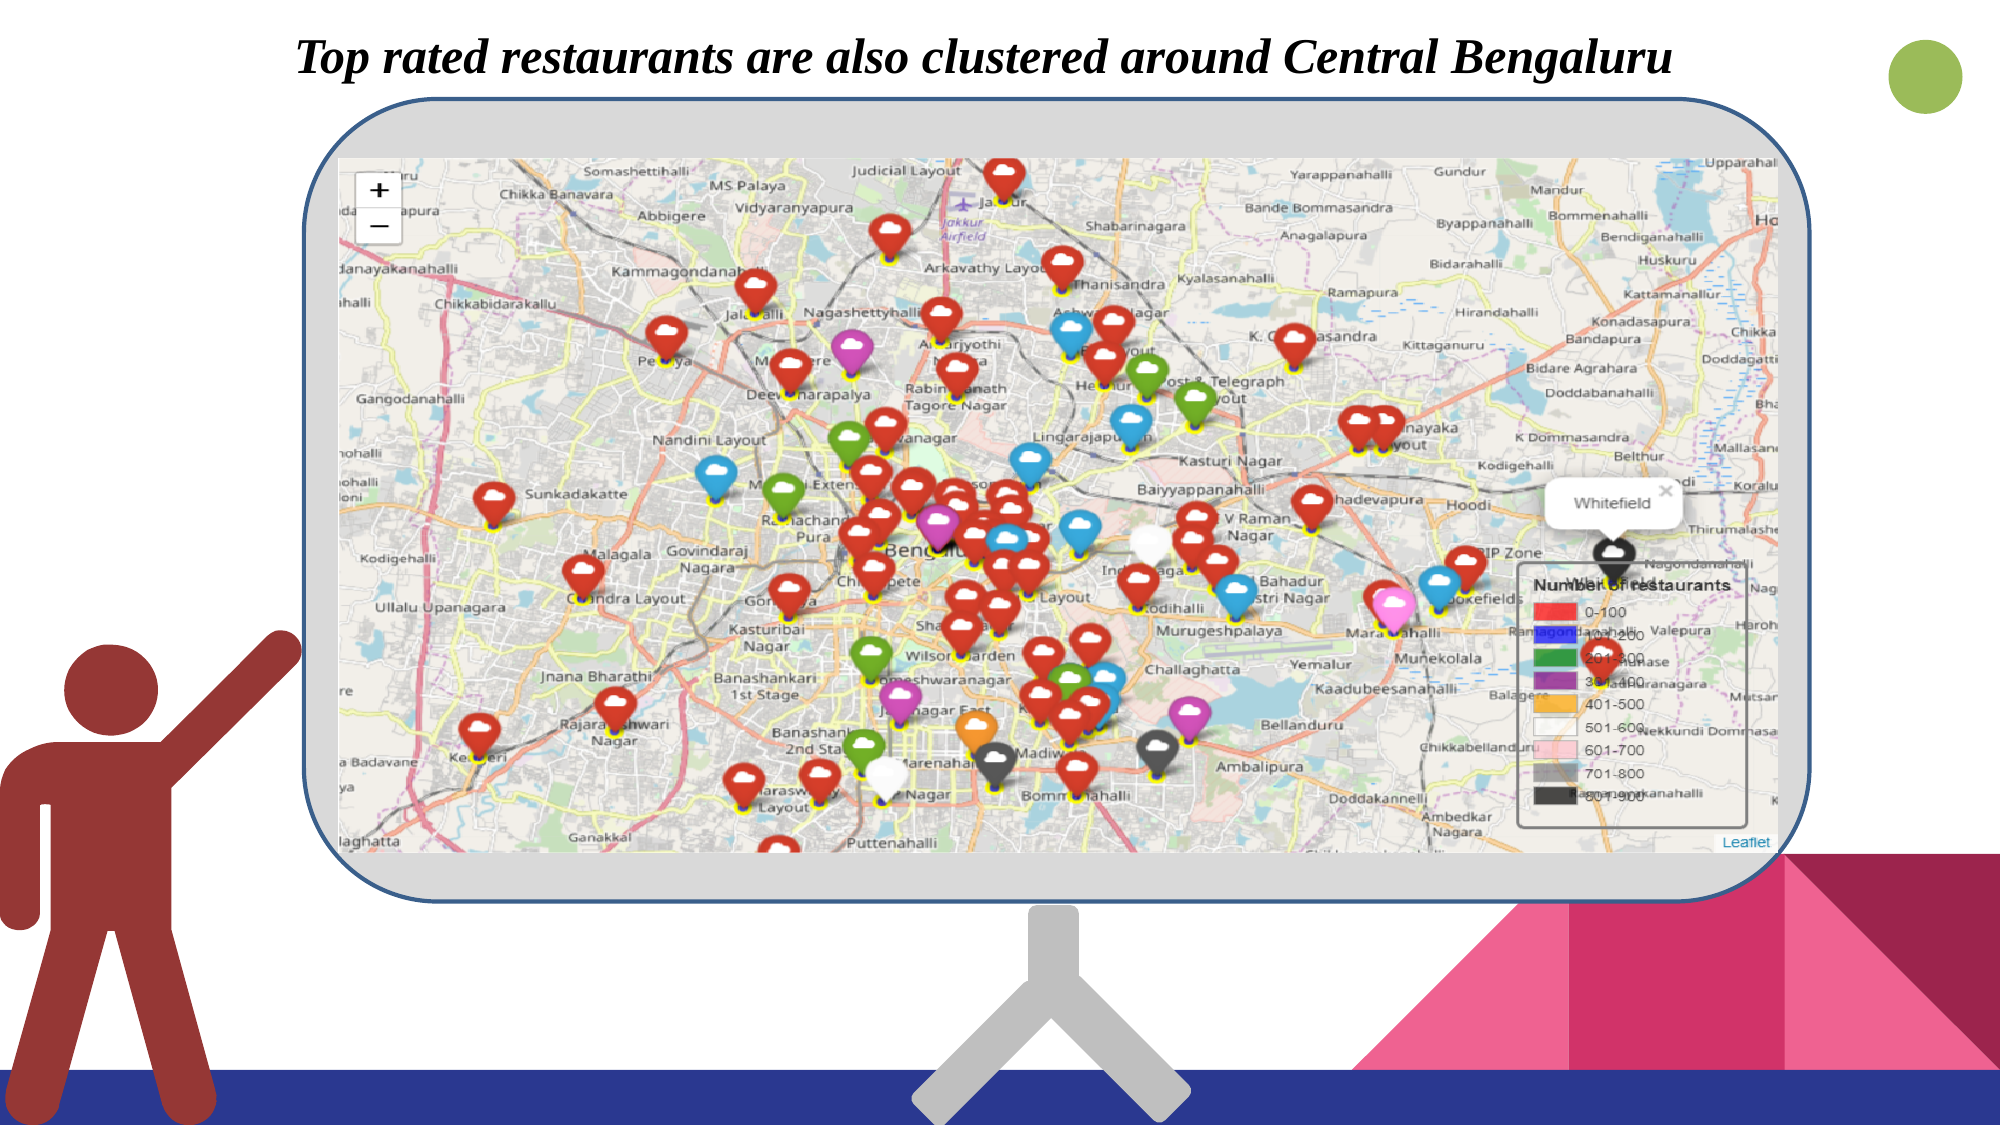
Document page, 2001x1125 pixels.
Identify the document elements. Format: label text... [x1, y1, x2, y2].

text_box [0, 629, 305, 1125]
text_box Top rated restaurants are also clustered around Central Bengaluru [190, 16, 1778, 92]
picture [337, 158, 1778, 853]
text_box [1886, 37, 1965, 116]
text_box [311, 84, 1864, 1125]
text_box [301, 199, 306, 629]
